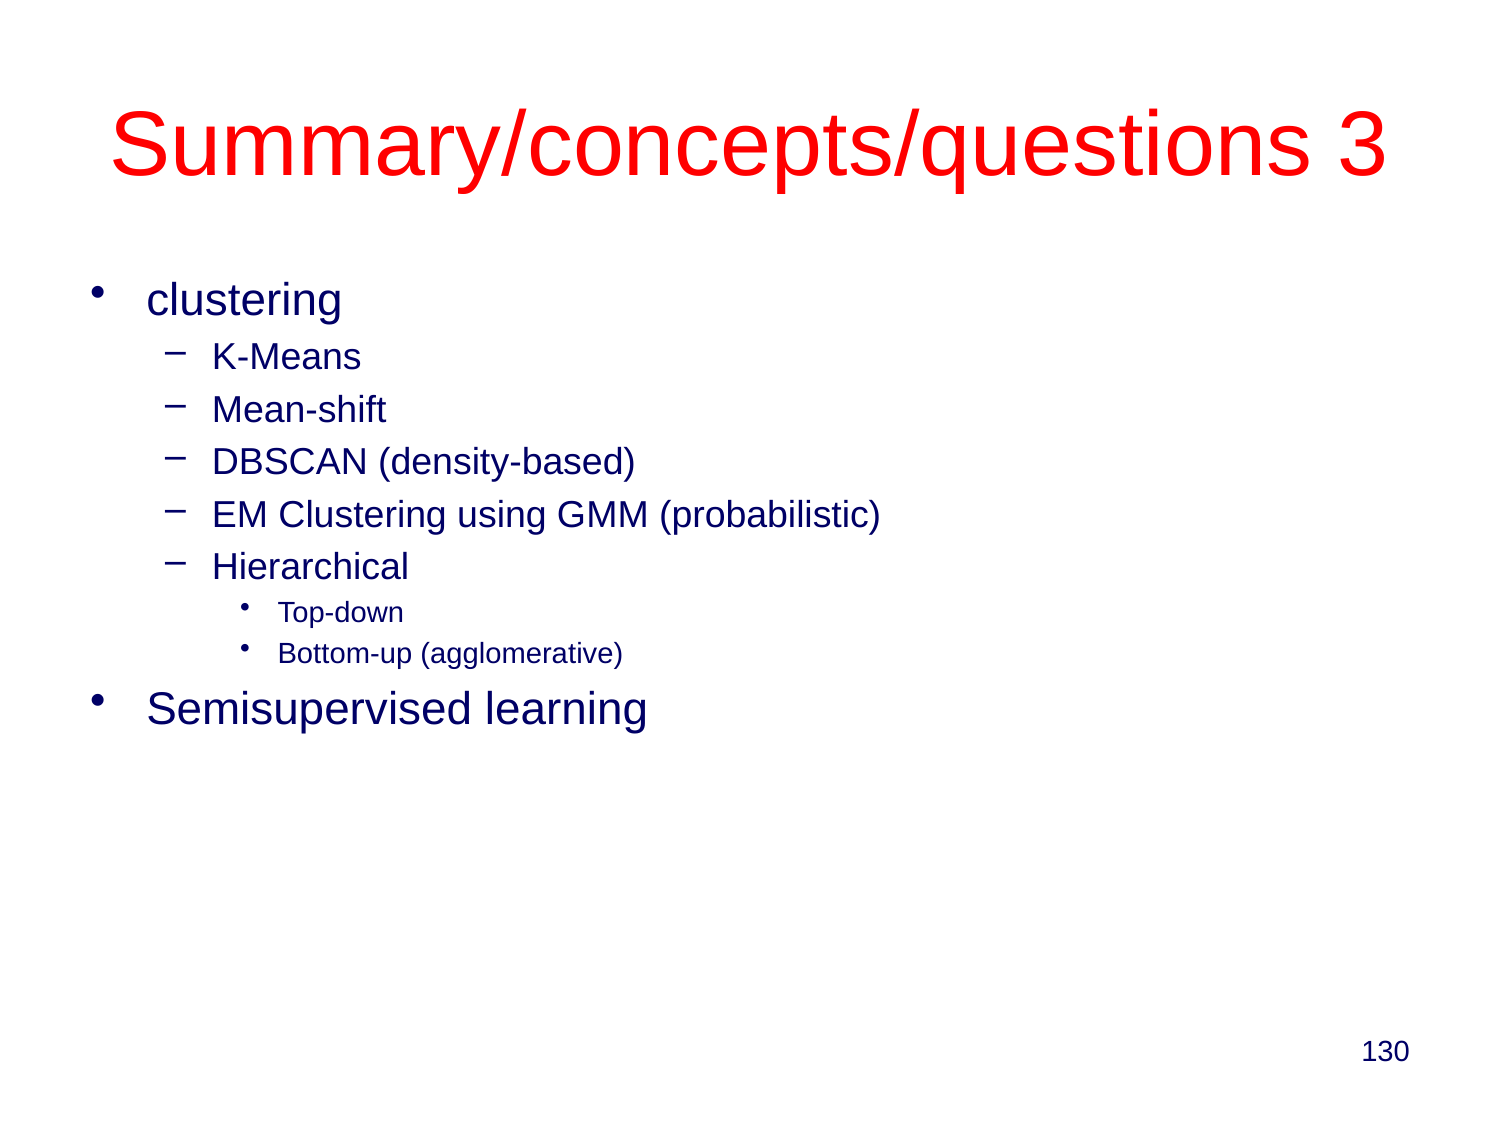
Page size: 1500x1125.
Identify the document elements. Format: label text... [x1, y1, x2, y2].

slide_number 130 [1074, 1024, 1425, 1103]
title Summary/concepts/questions 3 [75, 45, 1425, 233]
list clustering K-Means Mean-shift DBSCAN (density-based) EM Clustering using GMM (probabilistic) Hierarchical Top-down Bottom-up (agglomerative) Semisupervised learning [75, 262, 1425, 1125]
